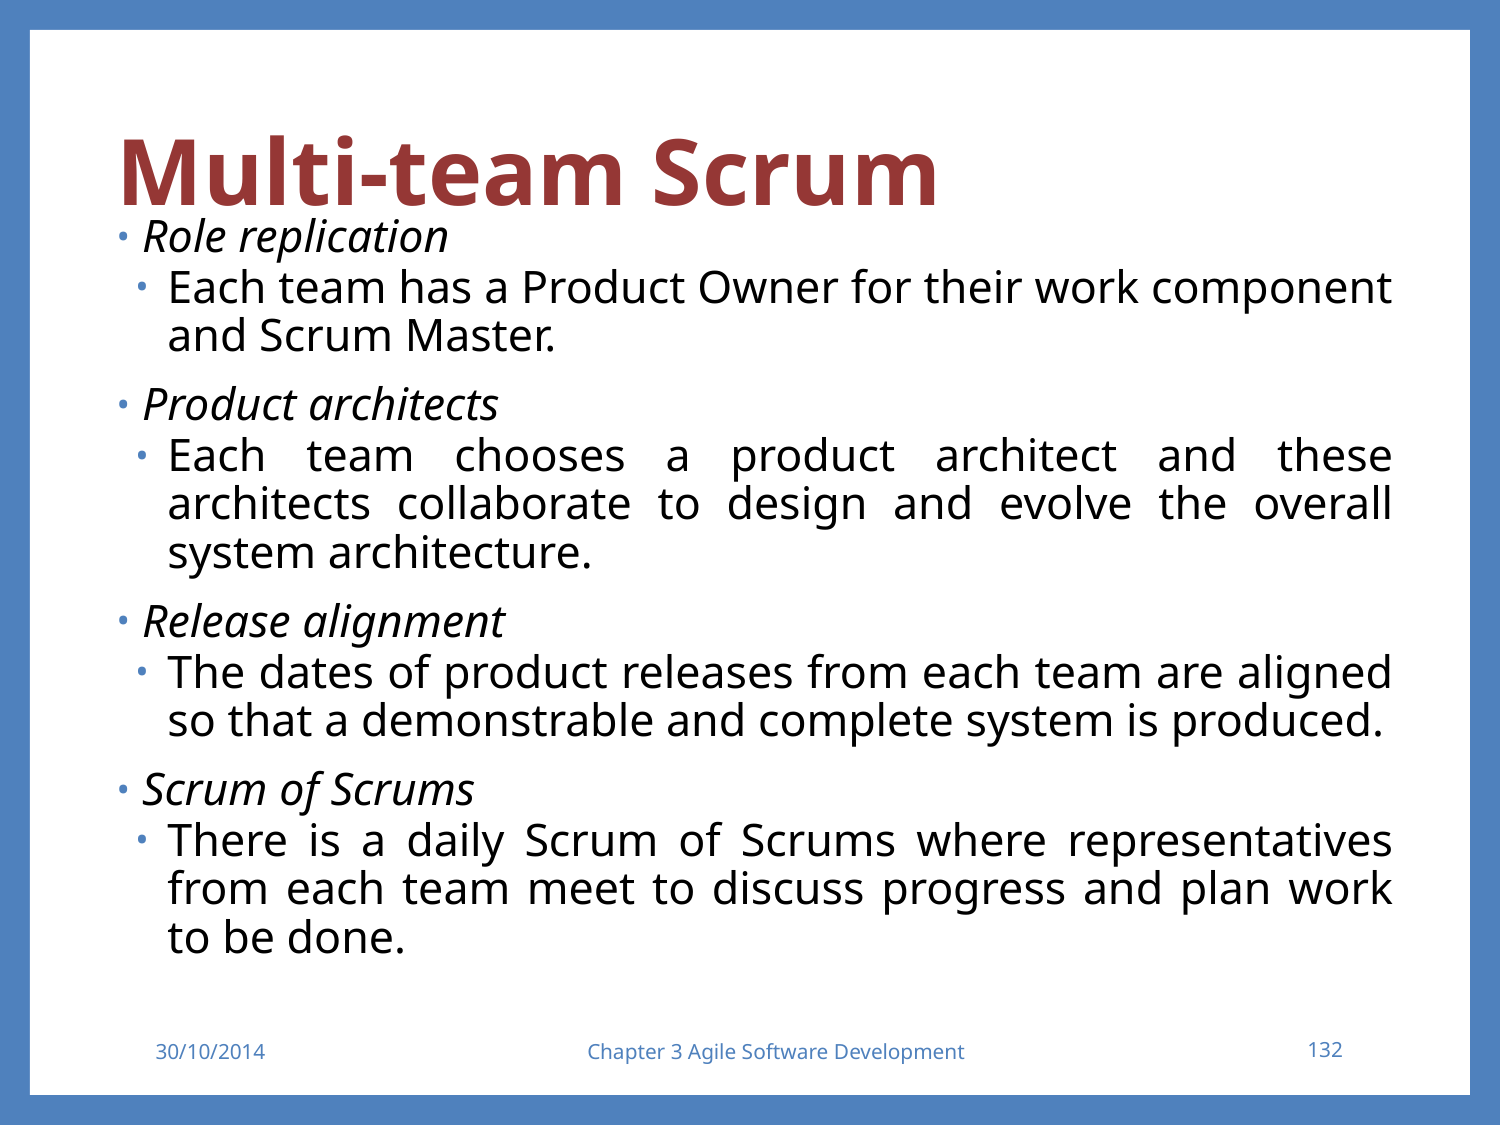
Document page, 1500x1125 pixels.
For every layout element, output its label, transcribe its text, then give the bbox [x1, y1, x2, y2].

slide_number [140, 1020, 428, 1081]
list Role replication Each team has a Product Owner for their work component and Scrum Master. Product architects Each team chooses a product architect and these architects collaborate to design and evolve the overall system architecture. Release alignment The dates of product releases from each team are aligned so that a demonstrable and complete system is produced. Scrum of Scrums There is a daily Scrum of Scrums where representatives from each team meet to discuss progress and plan work to be done. [101, 206, 1410, 1000]
title Multi-team Scrum [101, 64, 1410, 206]
slide_number 132 [1147, 1020, 1358, 1081]
footer Chapter 3 Agile Software Development [485, 1020, 1067, 1081]
